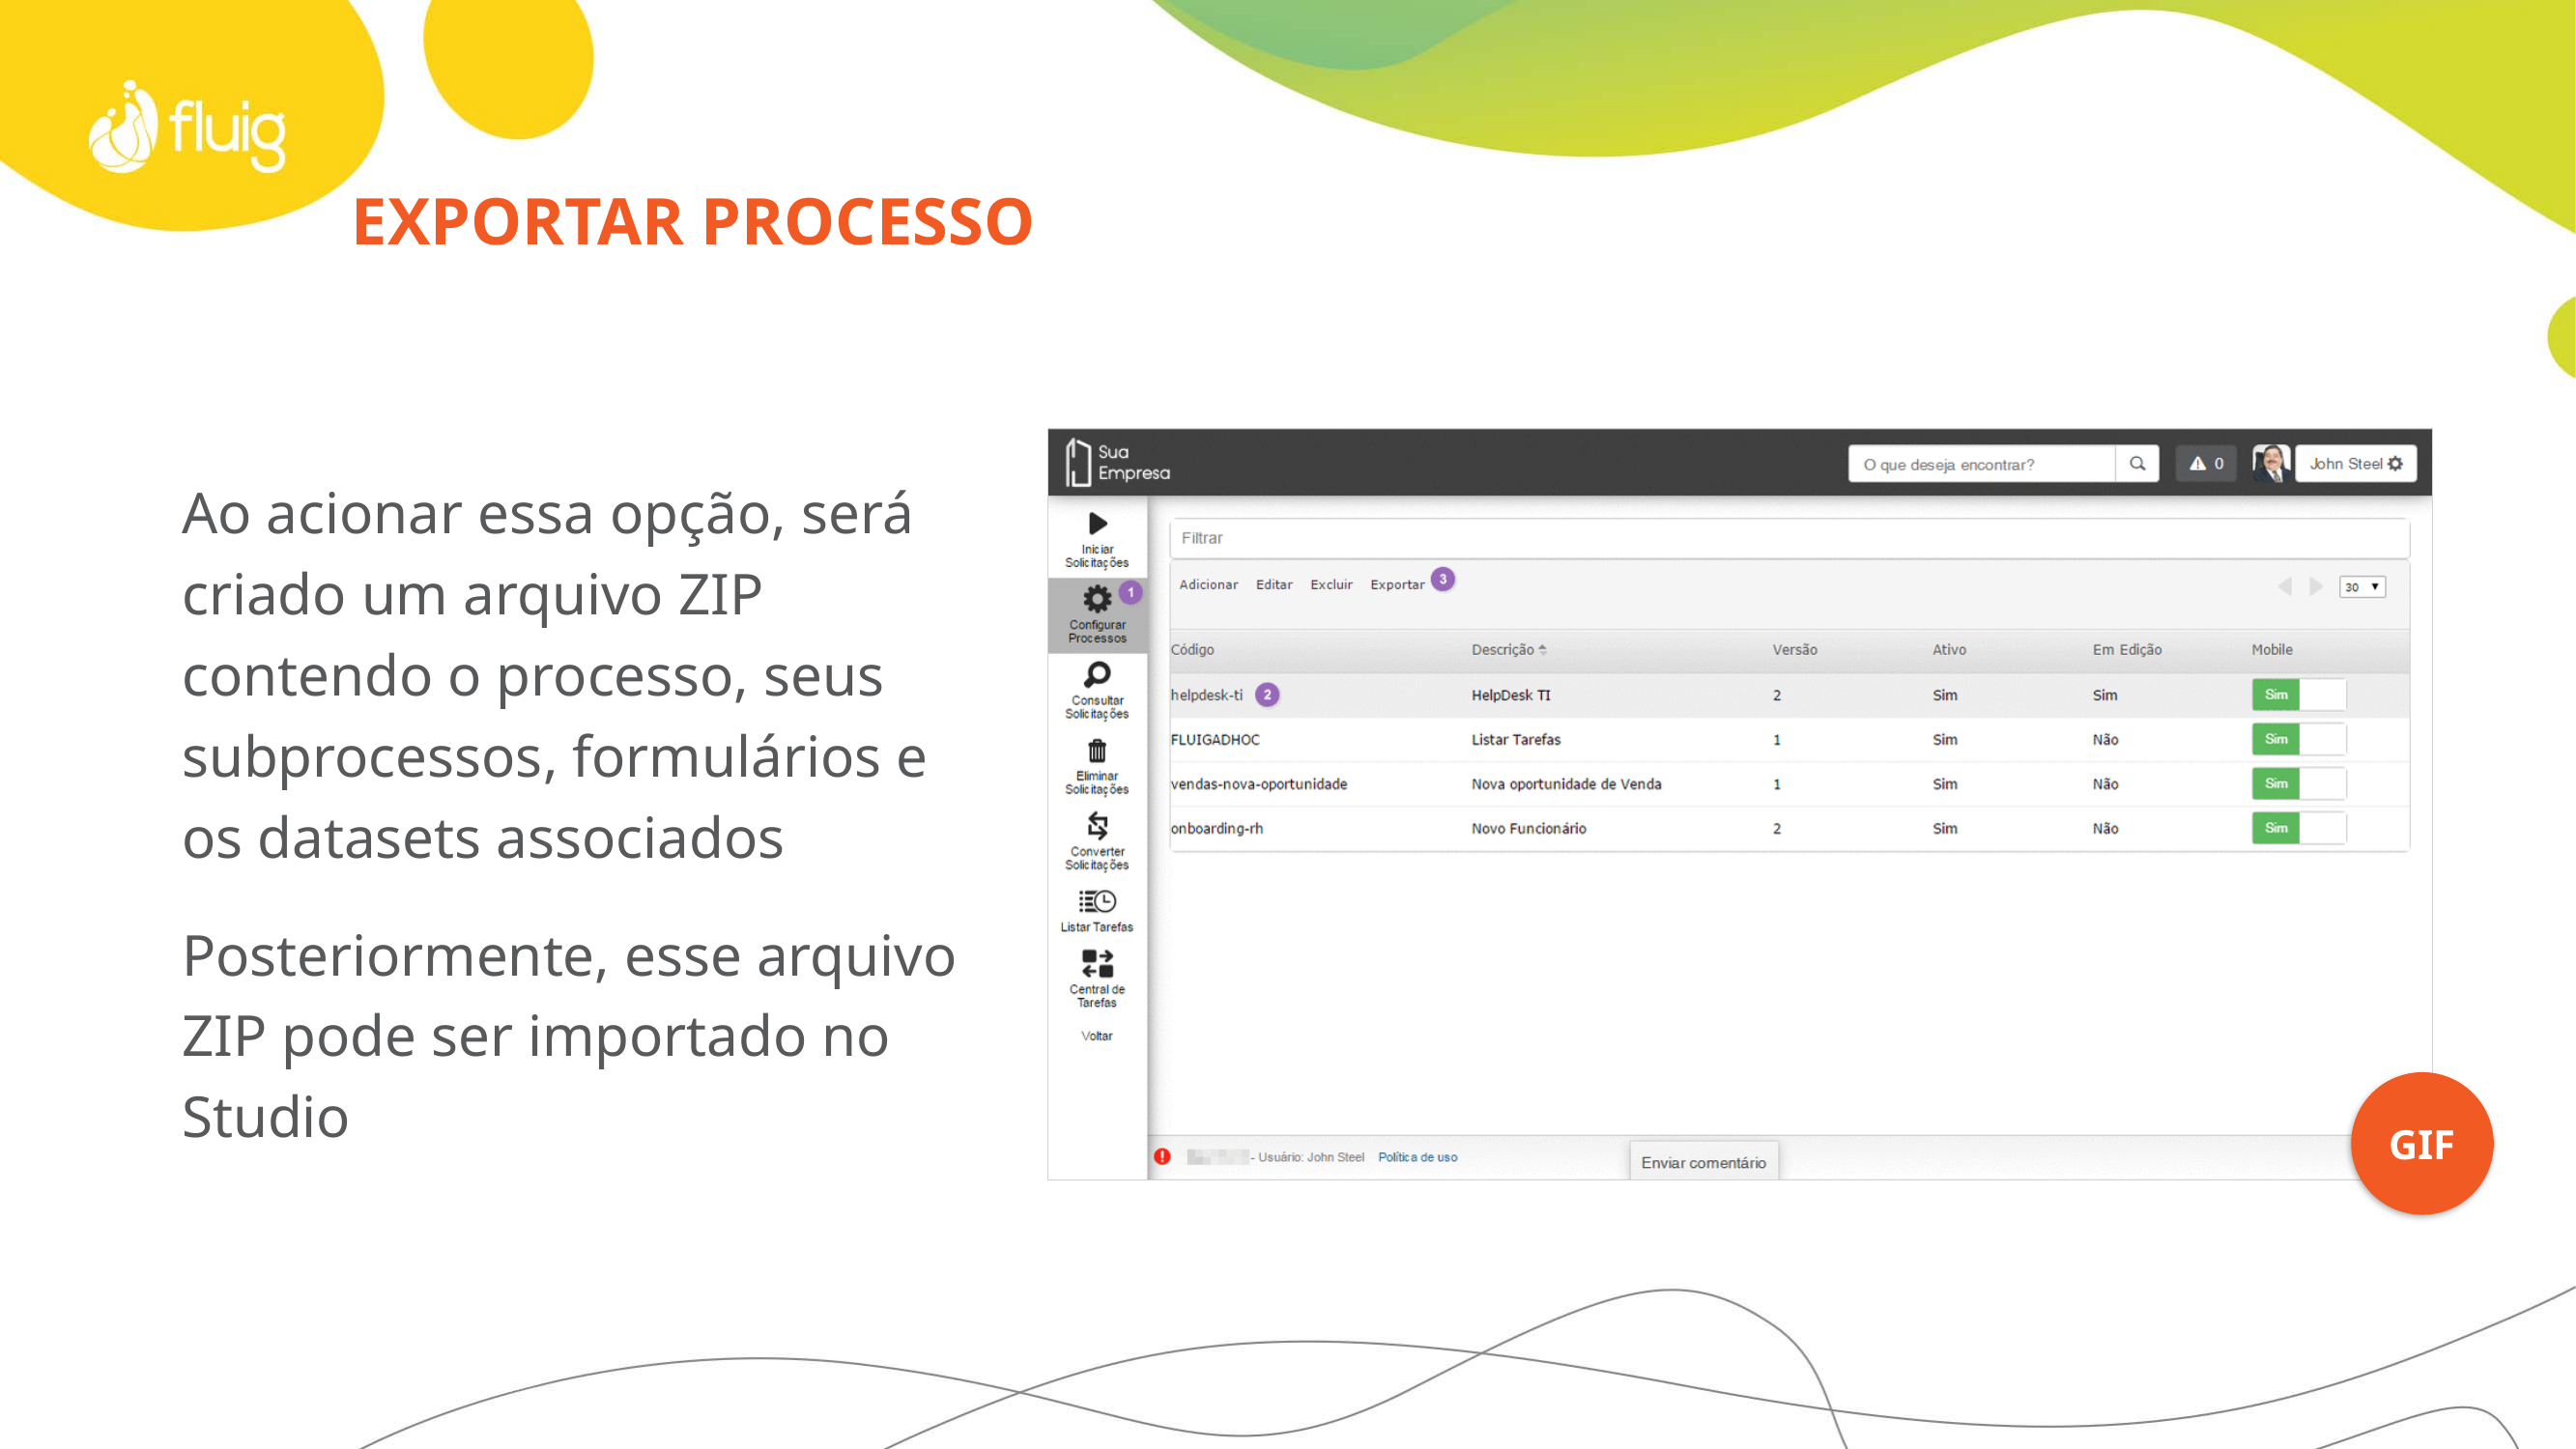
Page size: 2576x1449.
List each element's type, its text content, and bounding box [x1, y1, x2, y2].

text_box Ao acionar essa opção, será criado um arquivo ZIP contendo o processo, seus subprocessos, formulários e os datasets associados Posteriormente, esse arquivo ZIP pode ser importado no Studio [167, 456, 1005, 1156]
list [1047, 428, 2433, 1180]
picture [0, 0, 2576, 1449]
title Exportar processo [336, 173, 2352, 379]
text_box GIF [2365, 1072, 2495, 1216]
